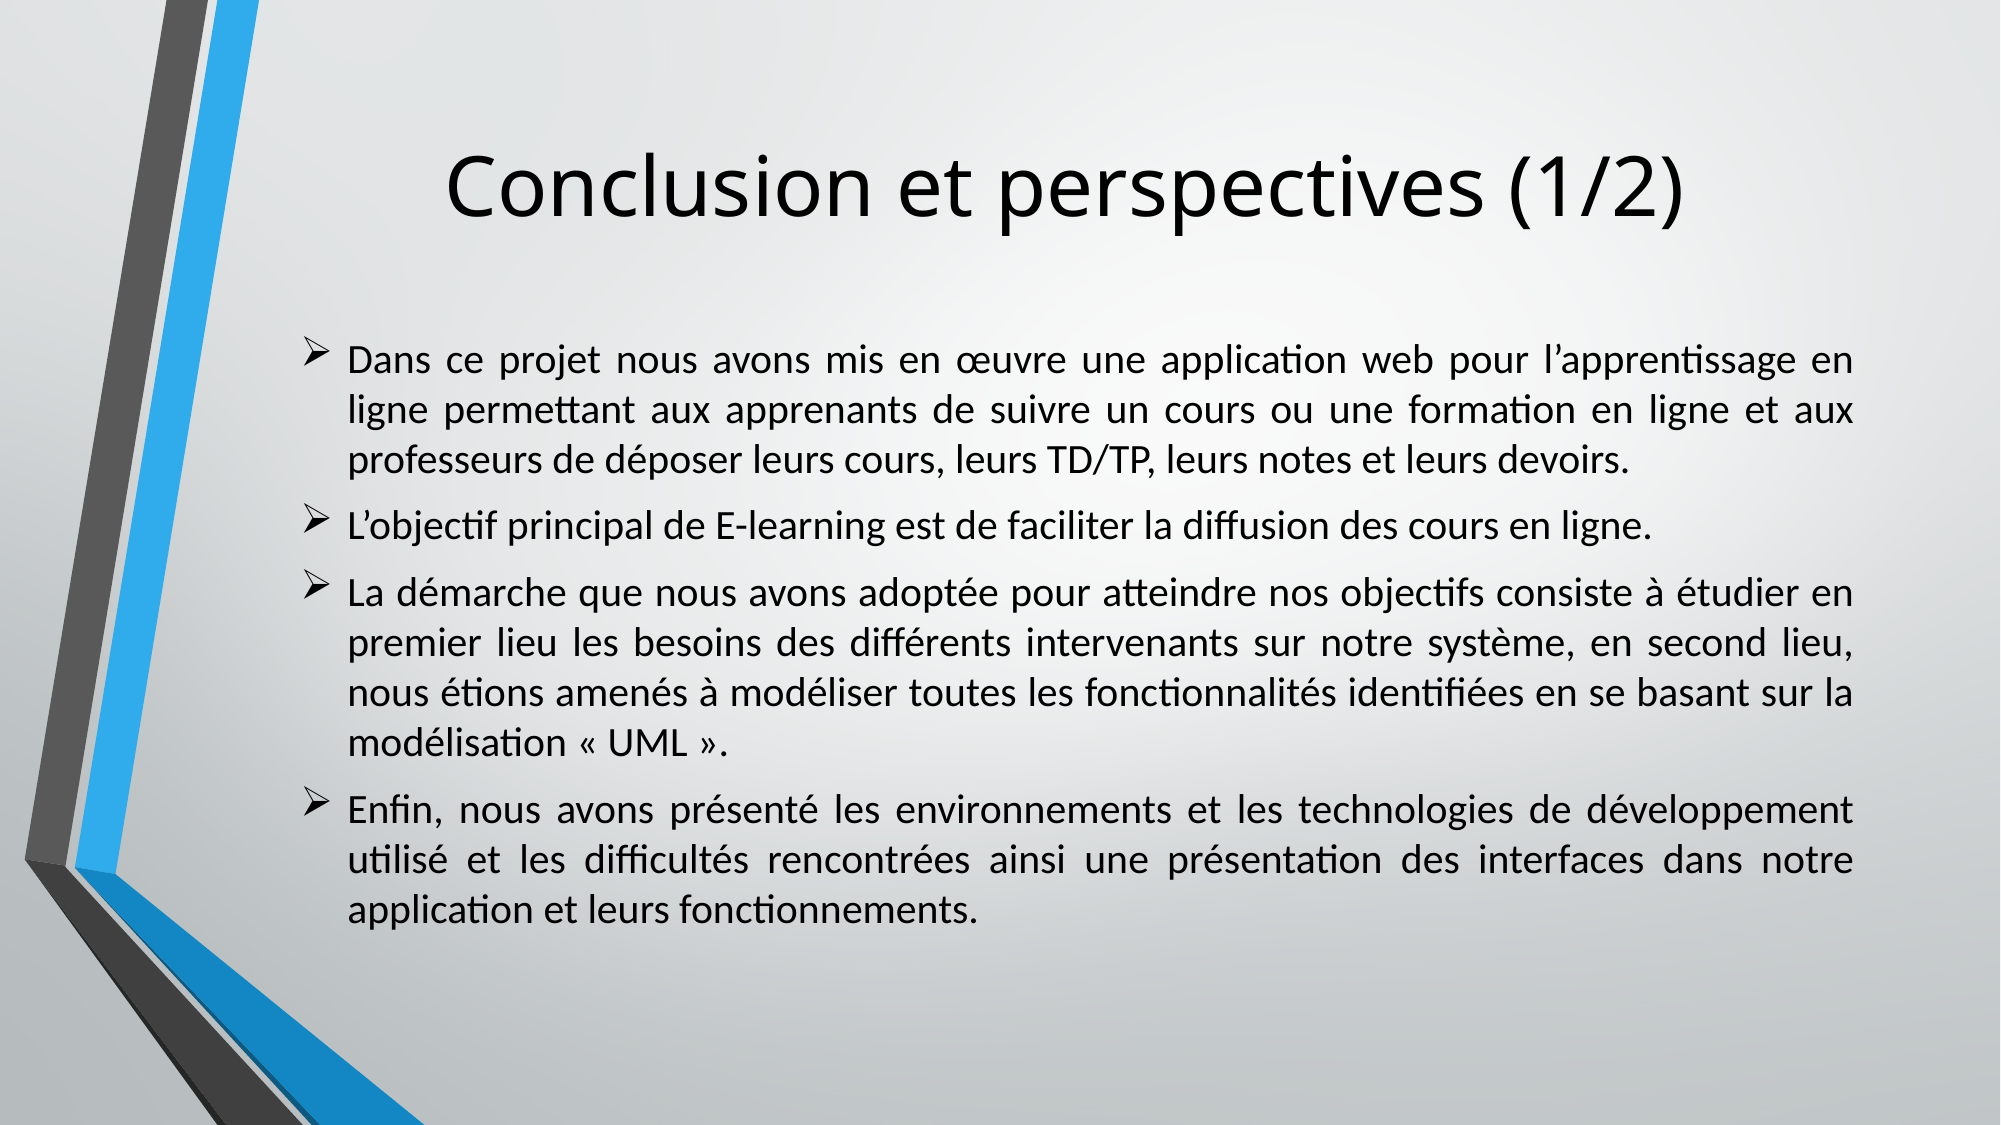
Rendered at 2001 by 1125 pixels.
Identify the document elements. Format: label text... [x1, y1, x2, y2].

text_box Dans ce projet nous avons mis en œuvre une application web pour l’apprentissage en ligne permettant aux apprenants de suivre un cours ou une formation en ligne et aux professeurs de déposer leurs cours, leurs TD/TP, leurs notes et leurs devoirs. L’objectif principal de E-learning est de faciliter la diffusion des cours en ligne. La démarche que nous avons adoptée pour atteindre nos objectifs consiste à étudier en premier lieu les besoins des différents intervenants sur notre système, en second lieu, nous étions amenés à modéliser toutes les fonctionnalités identifiées en se basant sur la modélisation « UML ». Enfin, nous avons présenté les environnements et les technologies de développement utilisé et les difficultés rencontrées ainsi une présentation des interfaces dans notre application et leurs fonctionnements. [285, 324, 1870, 1006]
title Conclusion et perspectives (1/2) [243, 112, 1887, 254]
